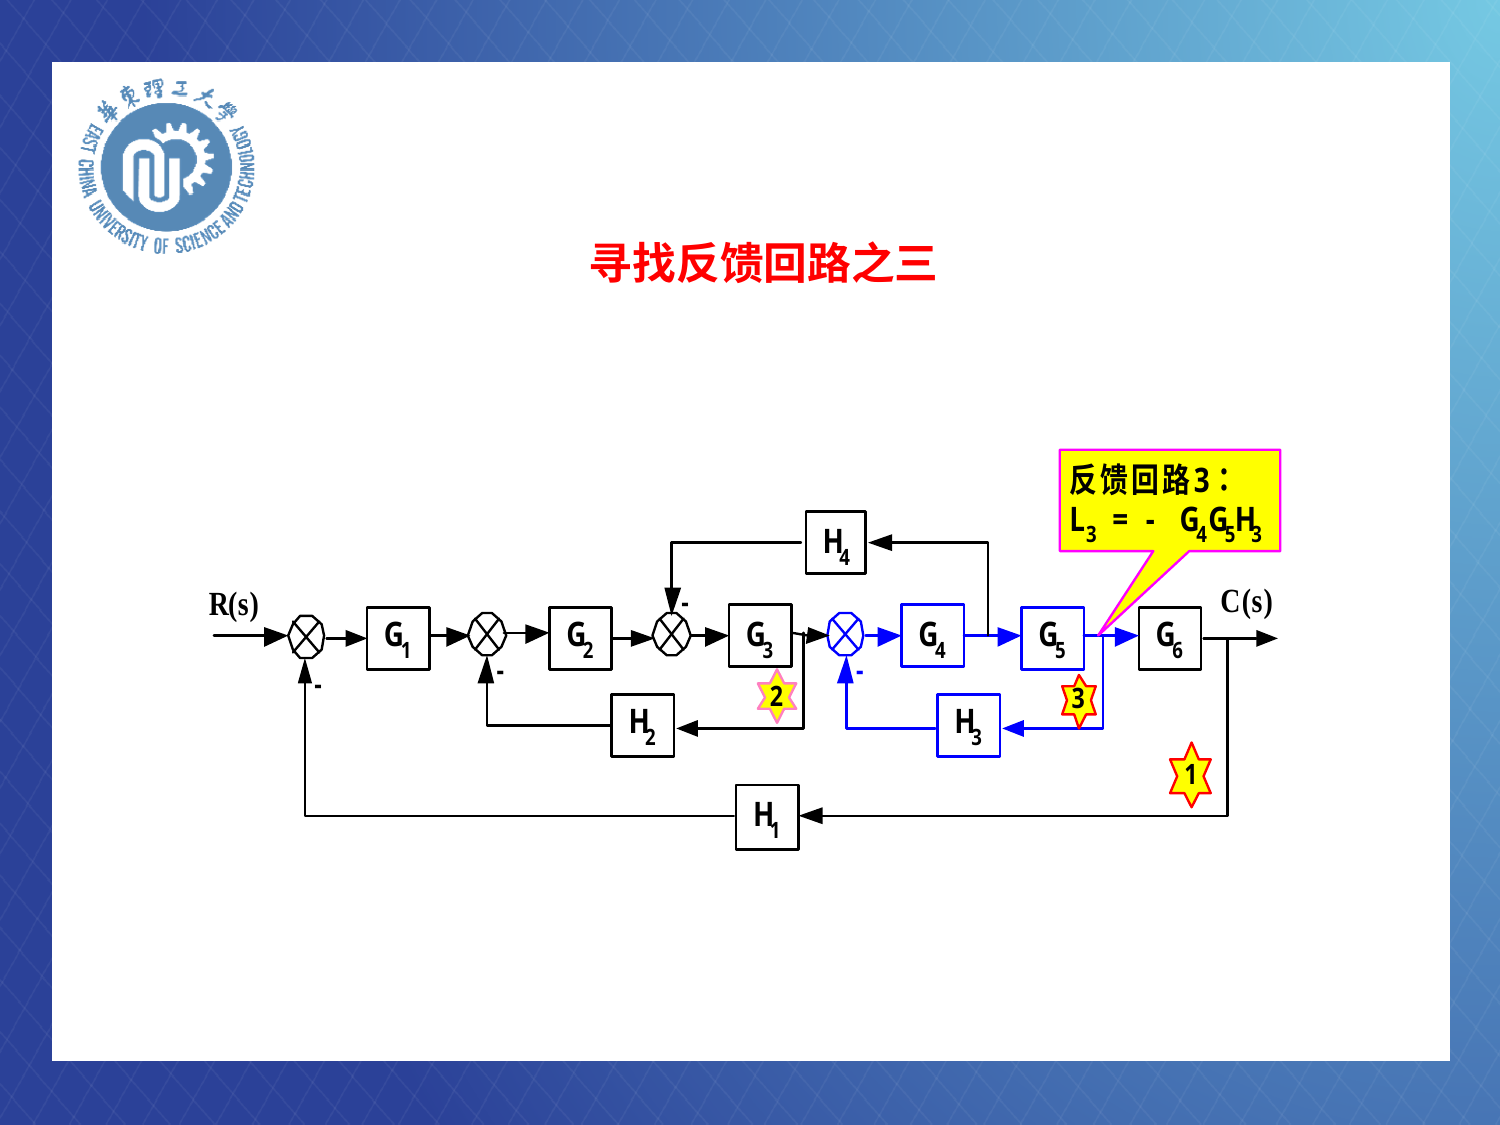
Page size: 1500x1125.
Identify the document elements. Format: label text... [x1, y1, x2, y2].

picture [0, 0, 1500, 1125]
title 寻找反馈回路之三 [430, 214, 1097, 311]
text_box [187, 438, 1313, 863]
